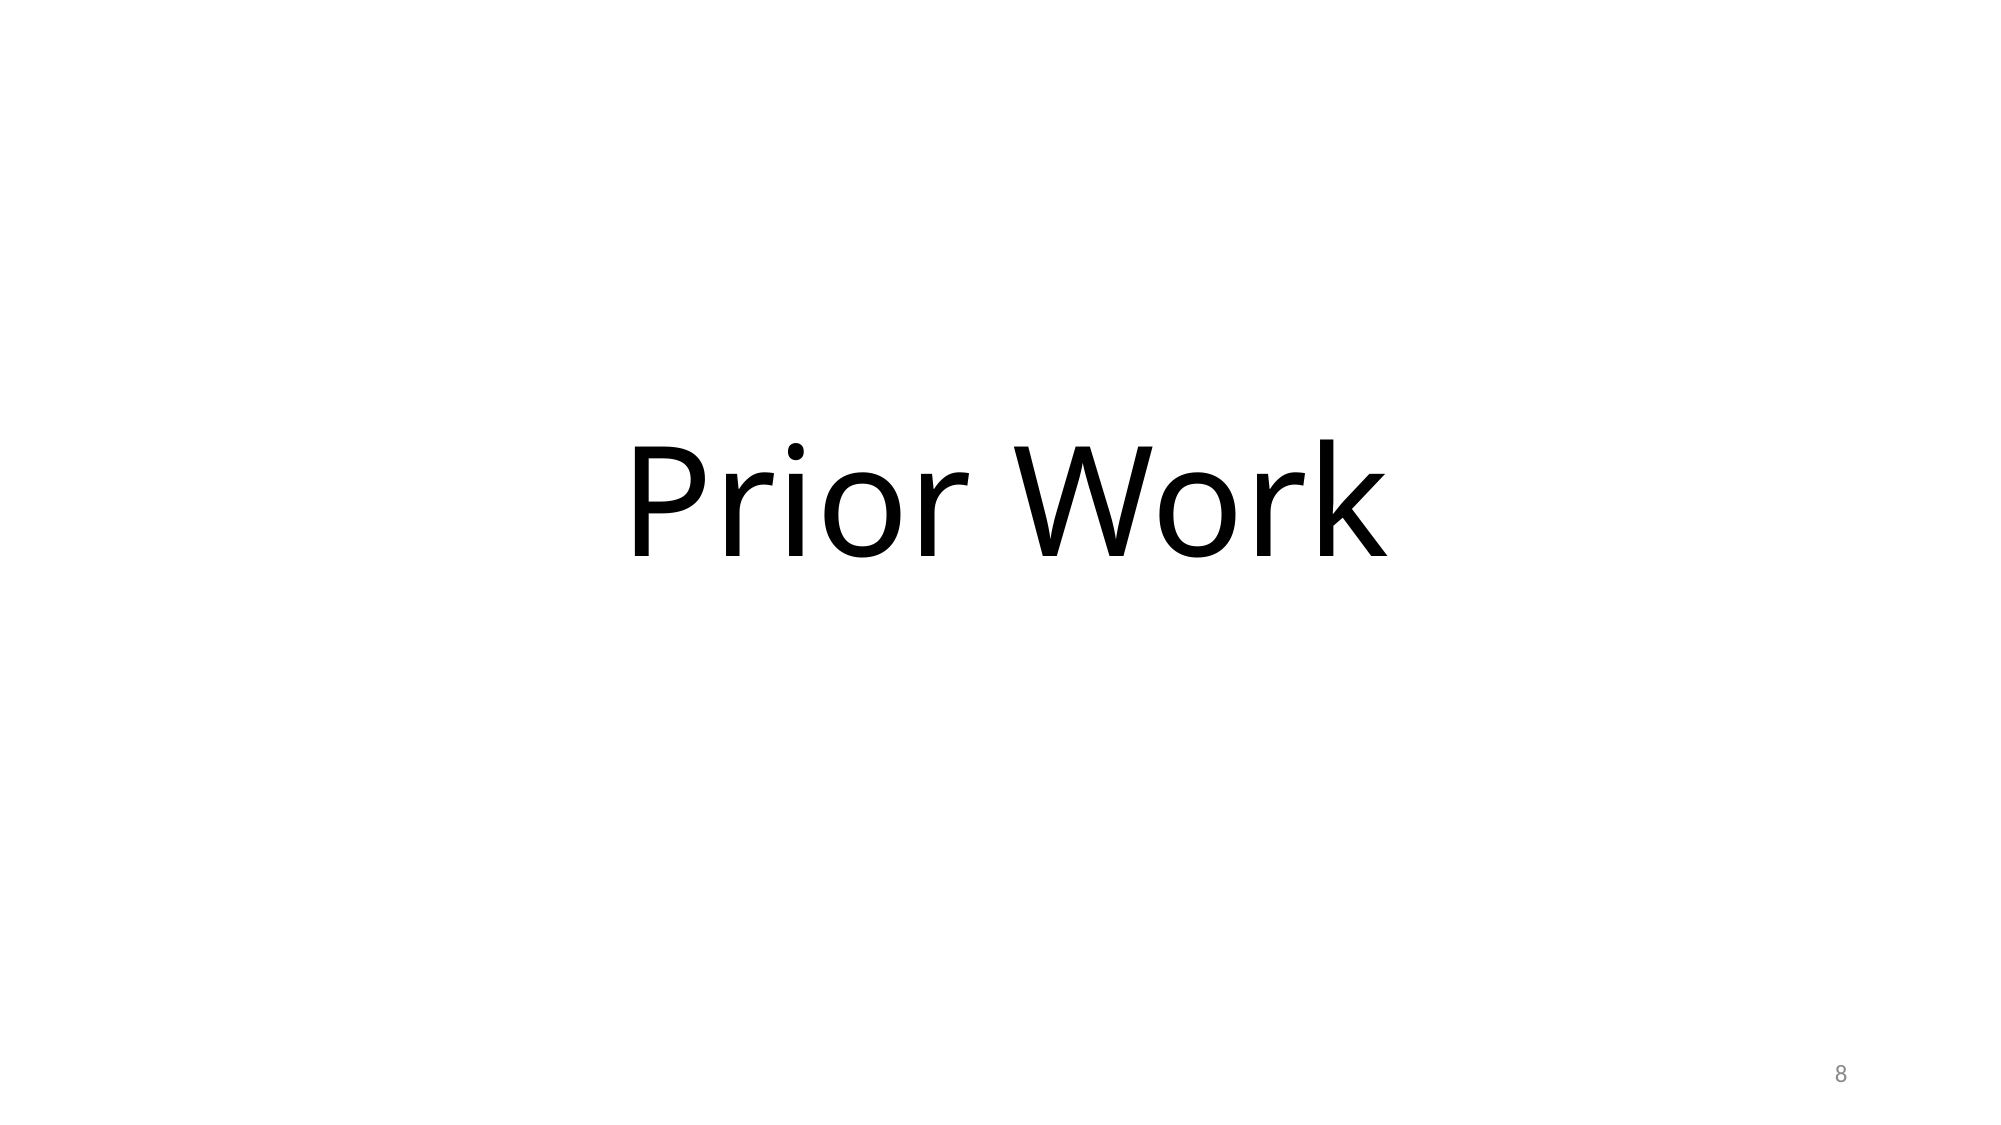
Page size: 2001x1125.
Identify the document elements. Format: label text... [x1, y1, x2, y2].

slide_number 8 [1412, 1042, 1863, 1103]
title Prior Work [605, 344, 1436, 670]
